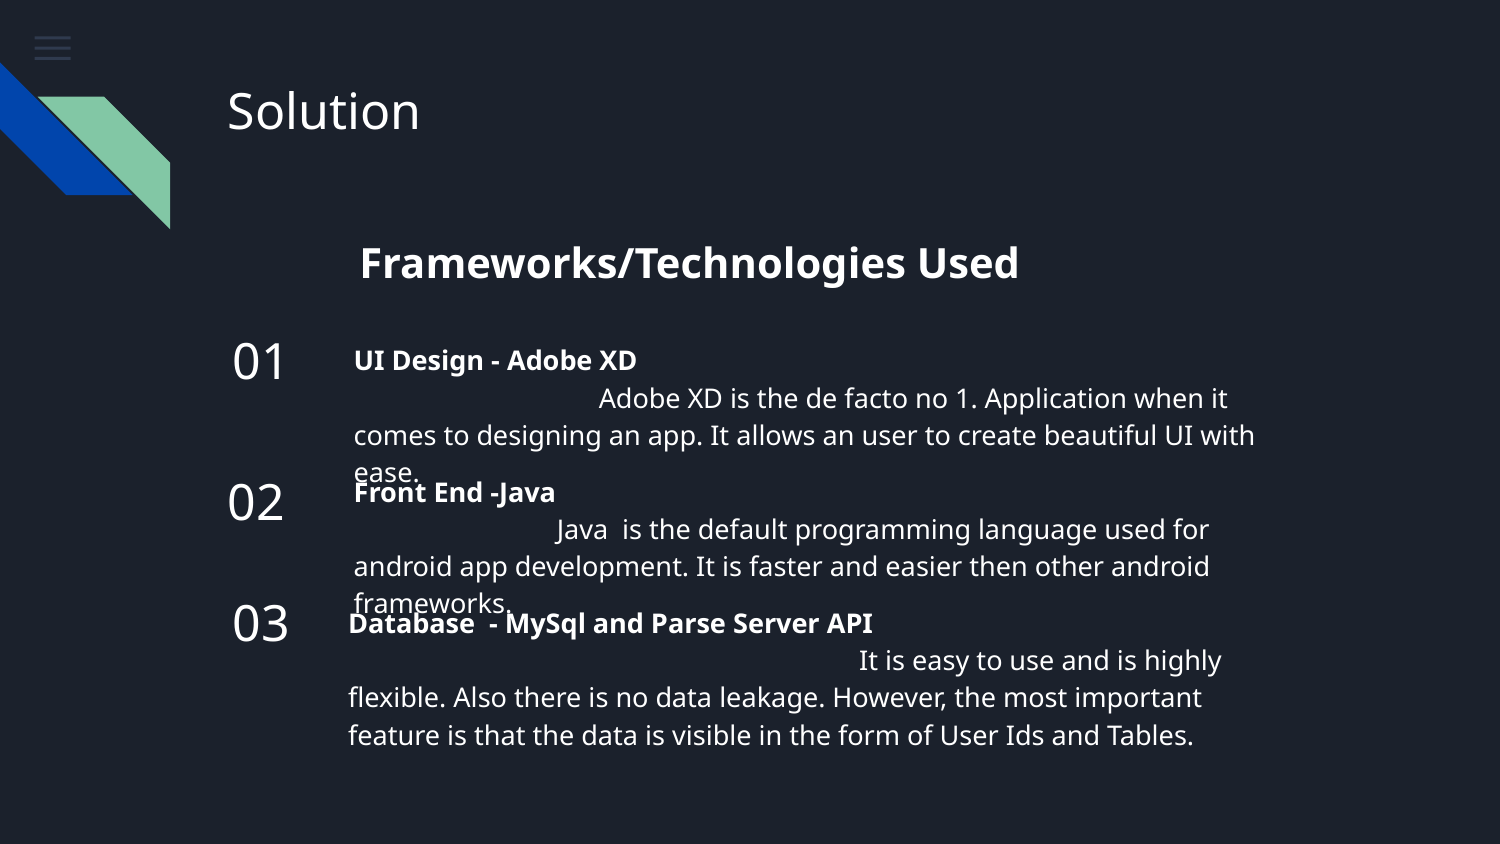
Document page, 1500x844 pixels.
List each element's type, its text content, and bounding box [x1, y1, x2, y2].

list Front End -Java Java is the default programming language used for android app development. It is faster and easier then other android frameworks. [338, 455, 1292, 575]
list UI Design - Adobe XD Adobe XD is the de facto no 1. Application when it comes to designing an app. It allows an user to create beautiful UI with ease. [338, 323, 1292, 444]
title Solution [212, 64, 1368, 215]
text_box 01 [217, 314, 338, 405]
text_box 02 [212, 455, 316, 535]
text_box 03 [217, 576, 338, 710]
list Database - MySql and Parse Server API It is easy to use and is highly flexible. Also there is no data leakage. However, the most important feature is that the data is visible in the form of User Ids and Tables. [333, 586, 1298, 719]
text_box Frameworks/Technologies Used [344, 221, 1112, 312]
